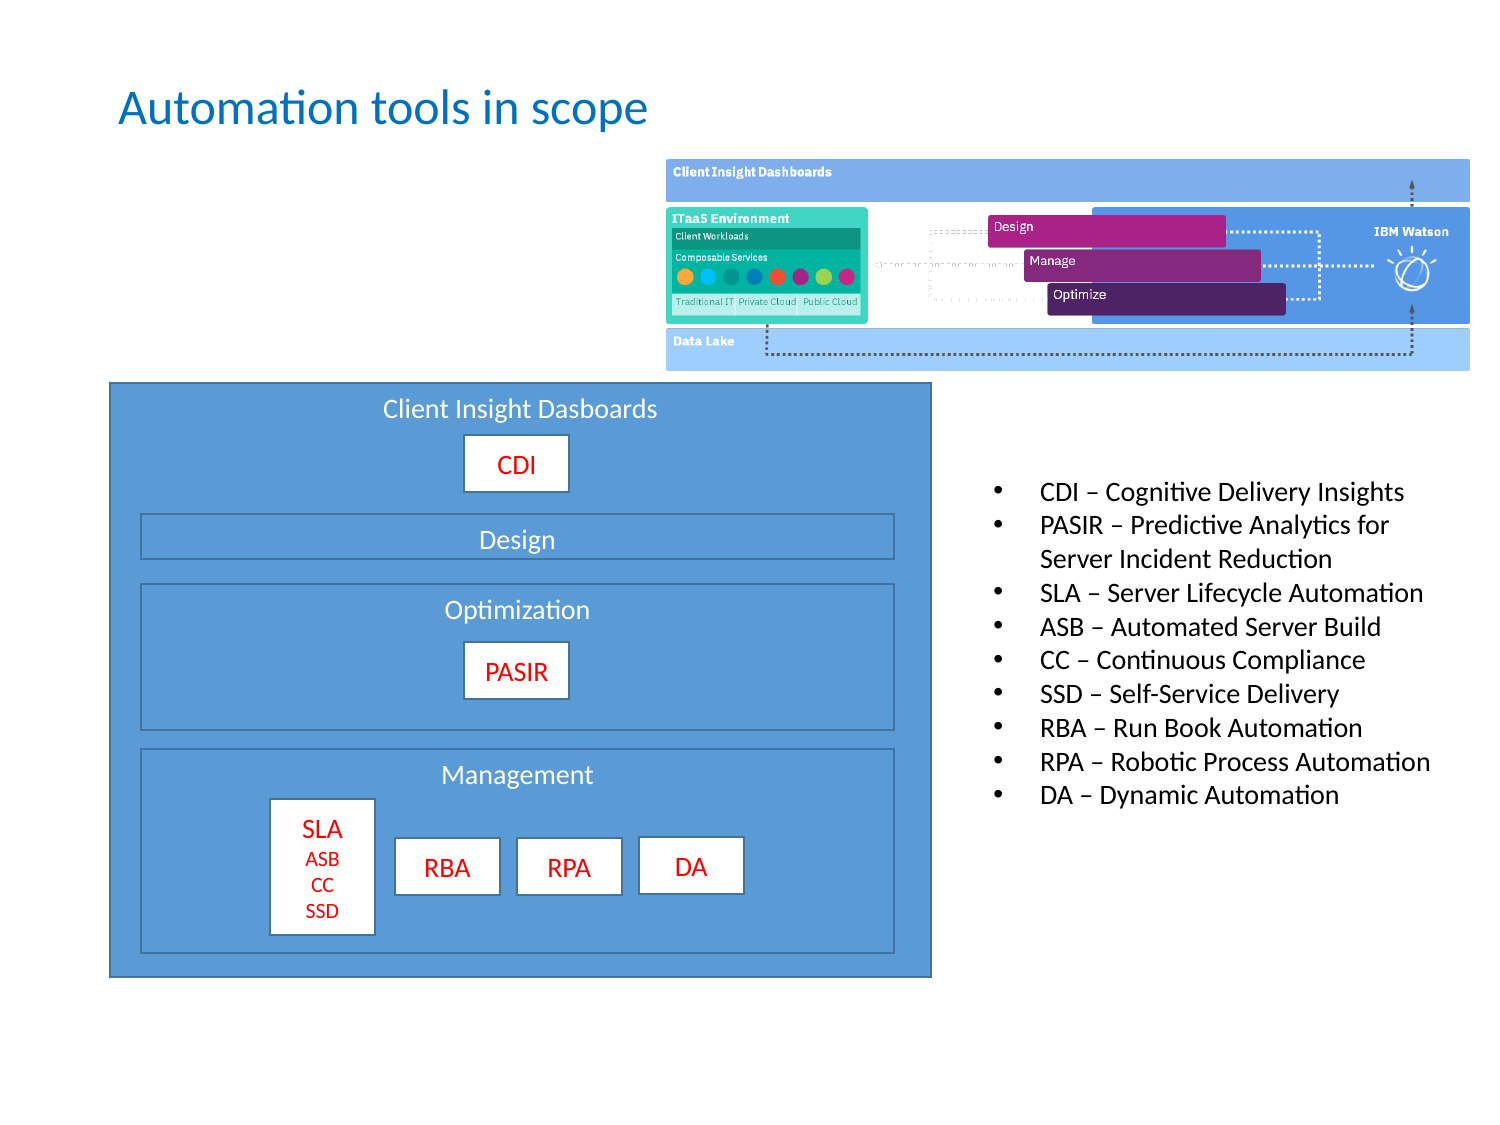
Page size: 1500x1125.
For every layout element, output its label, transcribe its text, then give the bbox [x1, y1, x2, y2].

picture [663, 159, 1470, 371]
text_box RPA [516, 837, 623, 896]
text_box DA [638, 836, 745, 895]
text_box PASIR [463, 641, 570, 700]
text_box RBA [394, 837, 501, 896]
text_box Optimization [140, 583, 895, 731]
text_box Design [140, 513, 895, 560]
text_box CDI – Cognitive Delivery Insights PASIR – Predictive Analytics for Server Incident Reduction SLA – Server Lifecycle Automation ASB – Automated Server Build CC – Continuous Compliance SSD – Self-Service Delivery RBA – Run Book Automation RPA – Robotic Process Automation DA – Dynamic Automation [978, 465, 1456, 818]
text_box CDI [463, 434, 570, 493]
text_box SLA ASB CC SSD [269, 798, 376, 936]
text_box Client Insight Dasboards [109, 382, 932, 978]
title Automation tools in scope [103, 59, 1397, 157]
text_box Management [140, 748, 895, 954]
